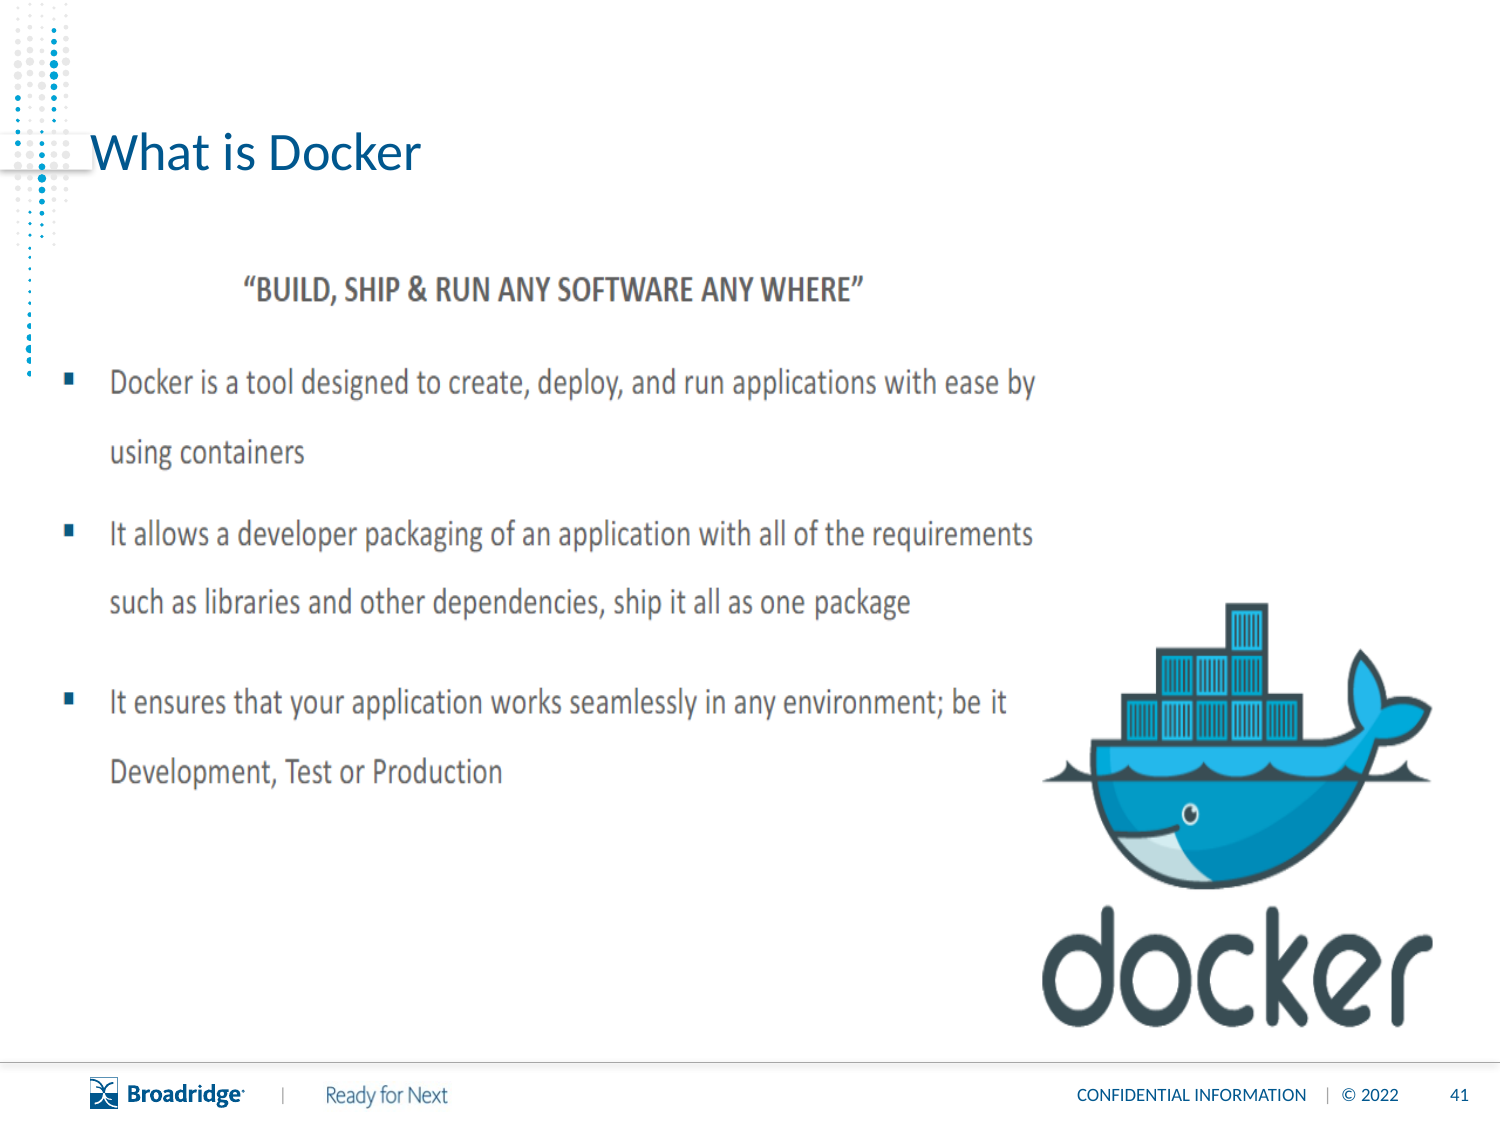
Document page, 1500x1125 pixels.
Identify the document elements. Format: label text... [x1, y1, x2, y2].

picture [323, 1081, 452, 1112]
title What is Docker [90, 61, 1321, 182]
picture [29, 246, 1470, 1039]
